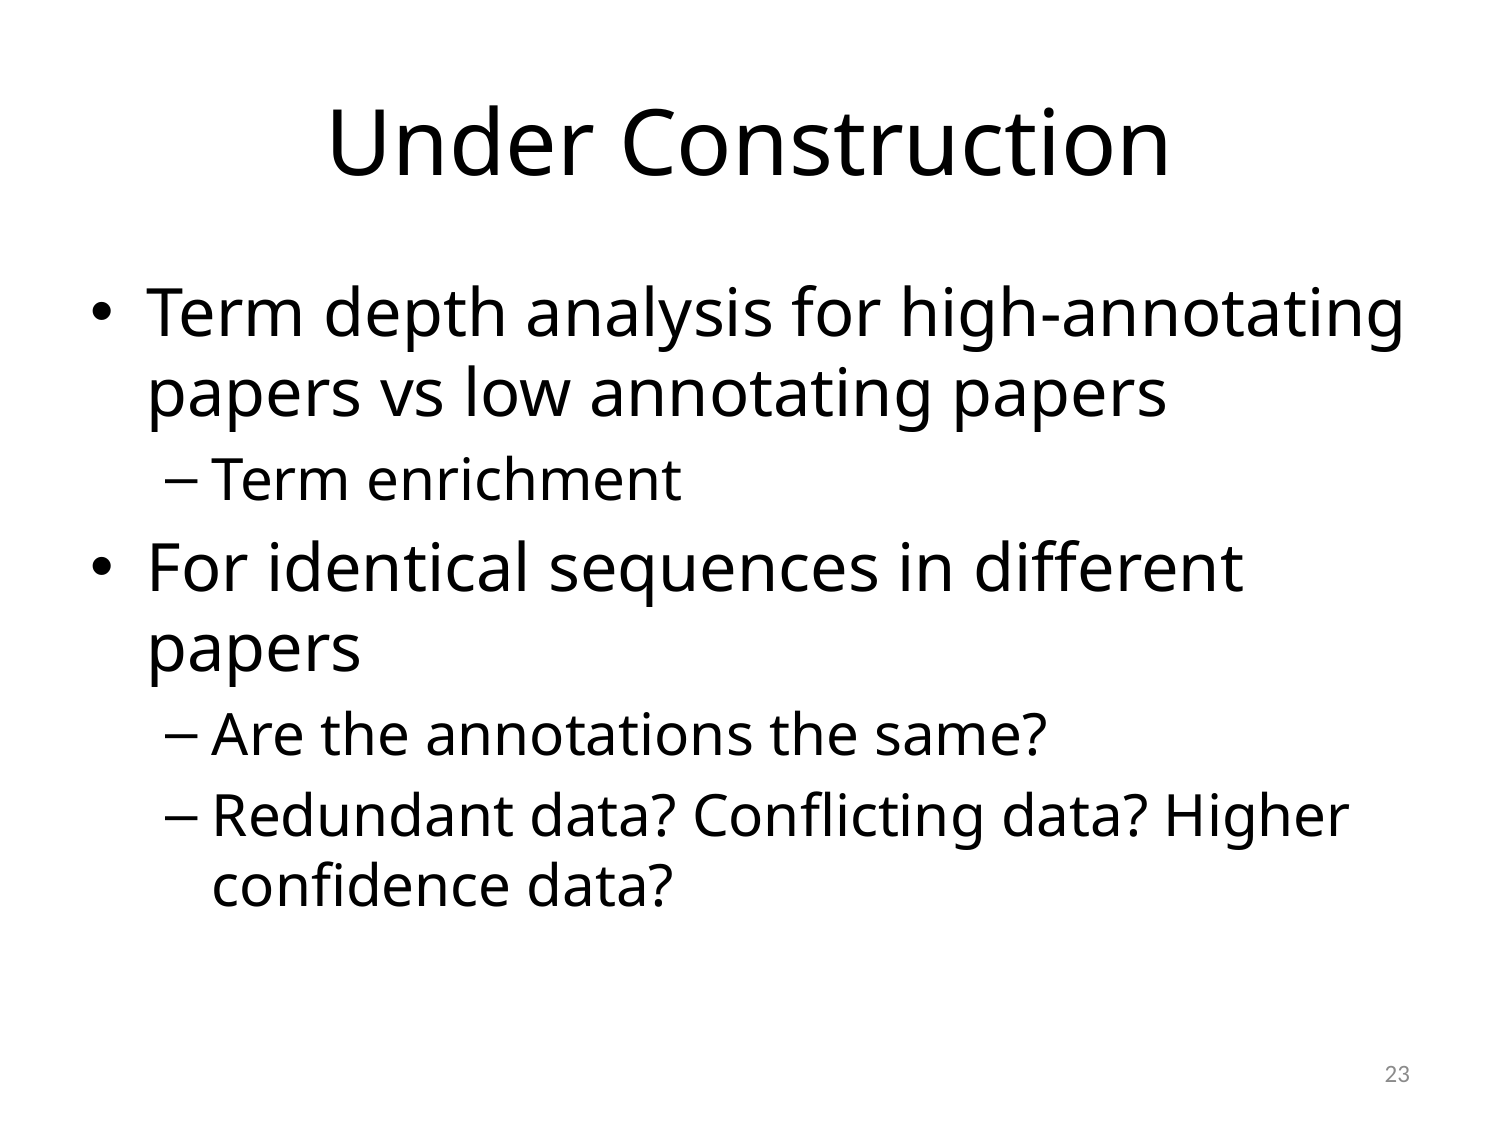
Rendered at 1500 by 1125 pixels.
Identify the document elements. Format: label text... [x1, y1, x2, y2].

slide_number 23 [1074, 1042, 1425, 1103]
list Term depth analysis for high-annotating papers vs low annotating papers Term enrichment For identical sequences in different papers Are the annotations the same? Redundant data? Conflicting data? Higher confidence data? [75, 262, 1425, 1005]
title Under Construction [75, 45, 1425, 233]
